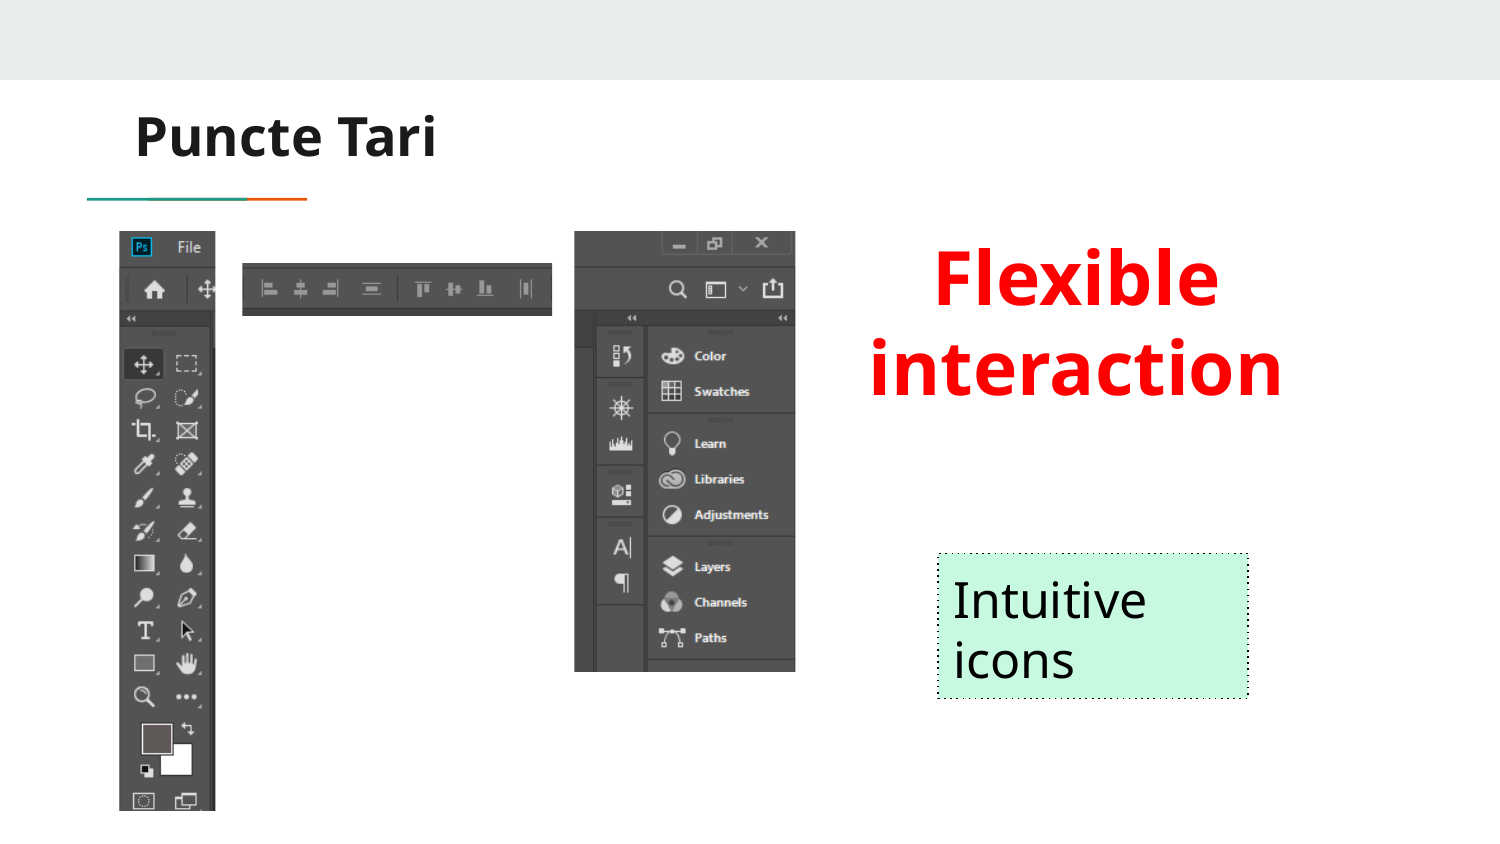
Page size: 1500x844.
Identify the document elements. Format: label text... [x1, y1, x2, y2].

title Puncte Tari [119, 86, 1381, 175]
picture [119, 231, 216, 811]
picture [574, 231, 796, 673]
picture [242, 263, 553, 316]
text_box Flexible interaction [817, 215, 1336, 422]
text_box Intuitive icons [938, 553, 1248, 699]
